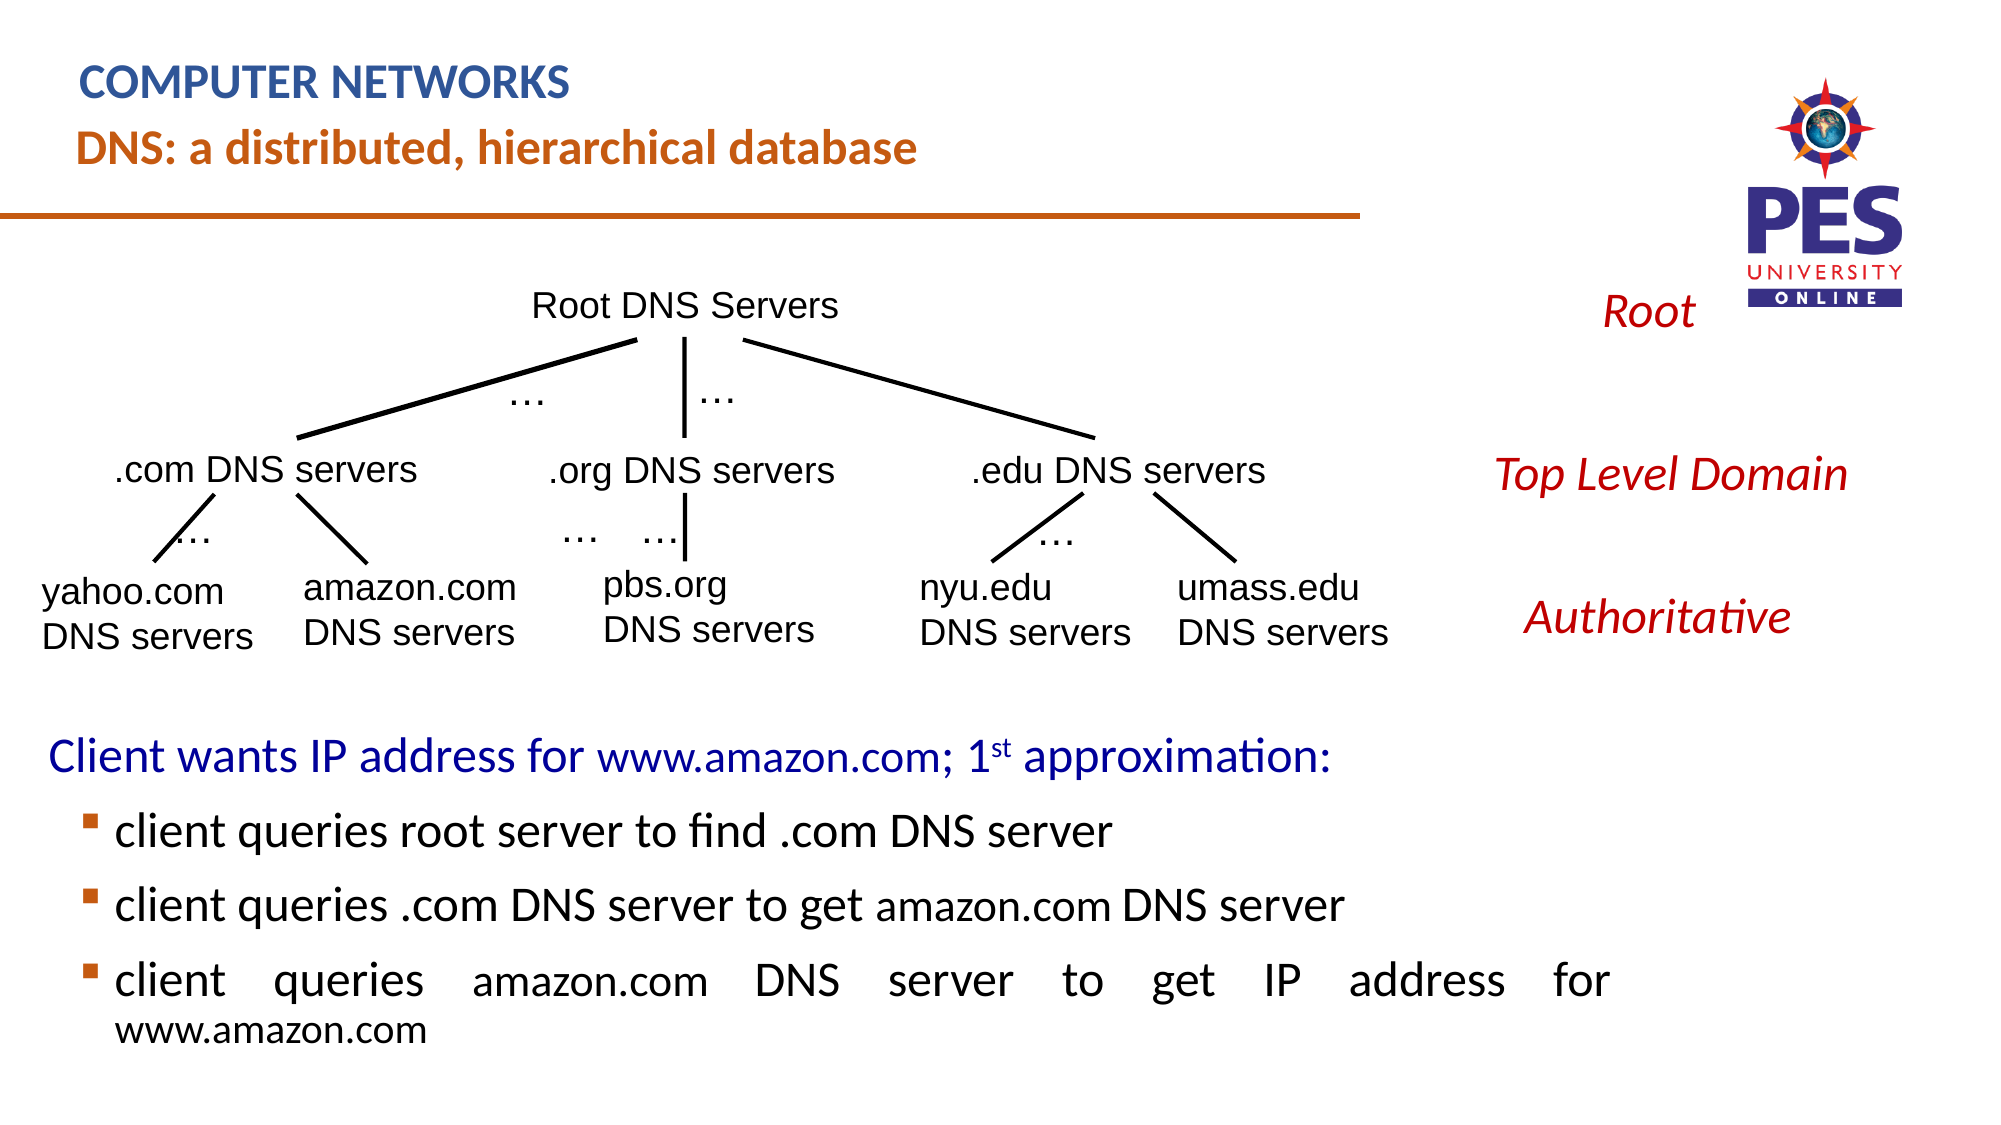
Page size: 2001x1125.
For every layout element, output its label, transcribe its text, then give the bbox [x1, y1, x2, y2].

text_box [24, 274, 1405, 666]
text_box DNS: a distributed, hierarchical database [60, 106, 1374, 182]
picture [1748, 76, 1902, 307]
text_box COMPUTER NETWORKS [64, 41, 1295, 106]
text_box Client wants IP address for www.amazon.com; 1st approximation: client queries root server to find .com DNS server client queries .com DNS server to get amazon.com DNS server client queries amazon.com DNS server to get IP address for www.amazon.com [24, 721, 1627, 1072]
text_box Top Level Domain [1478, 432, 1865, 508]
text_box Authoritative [1509, 576, 1807, 651]
text_box Root [1587, 270, 1712, 345]
